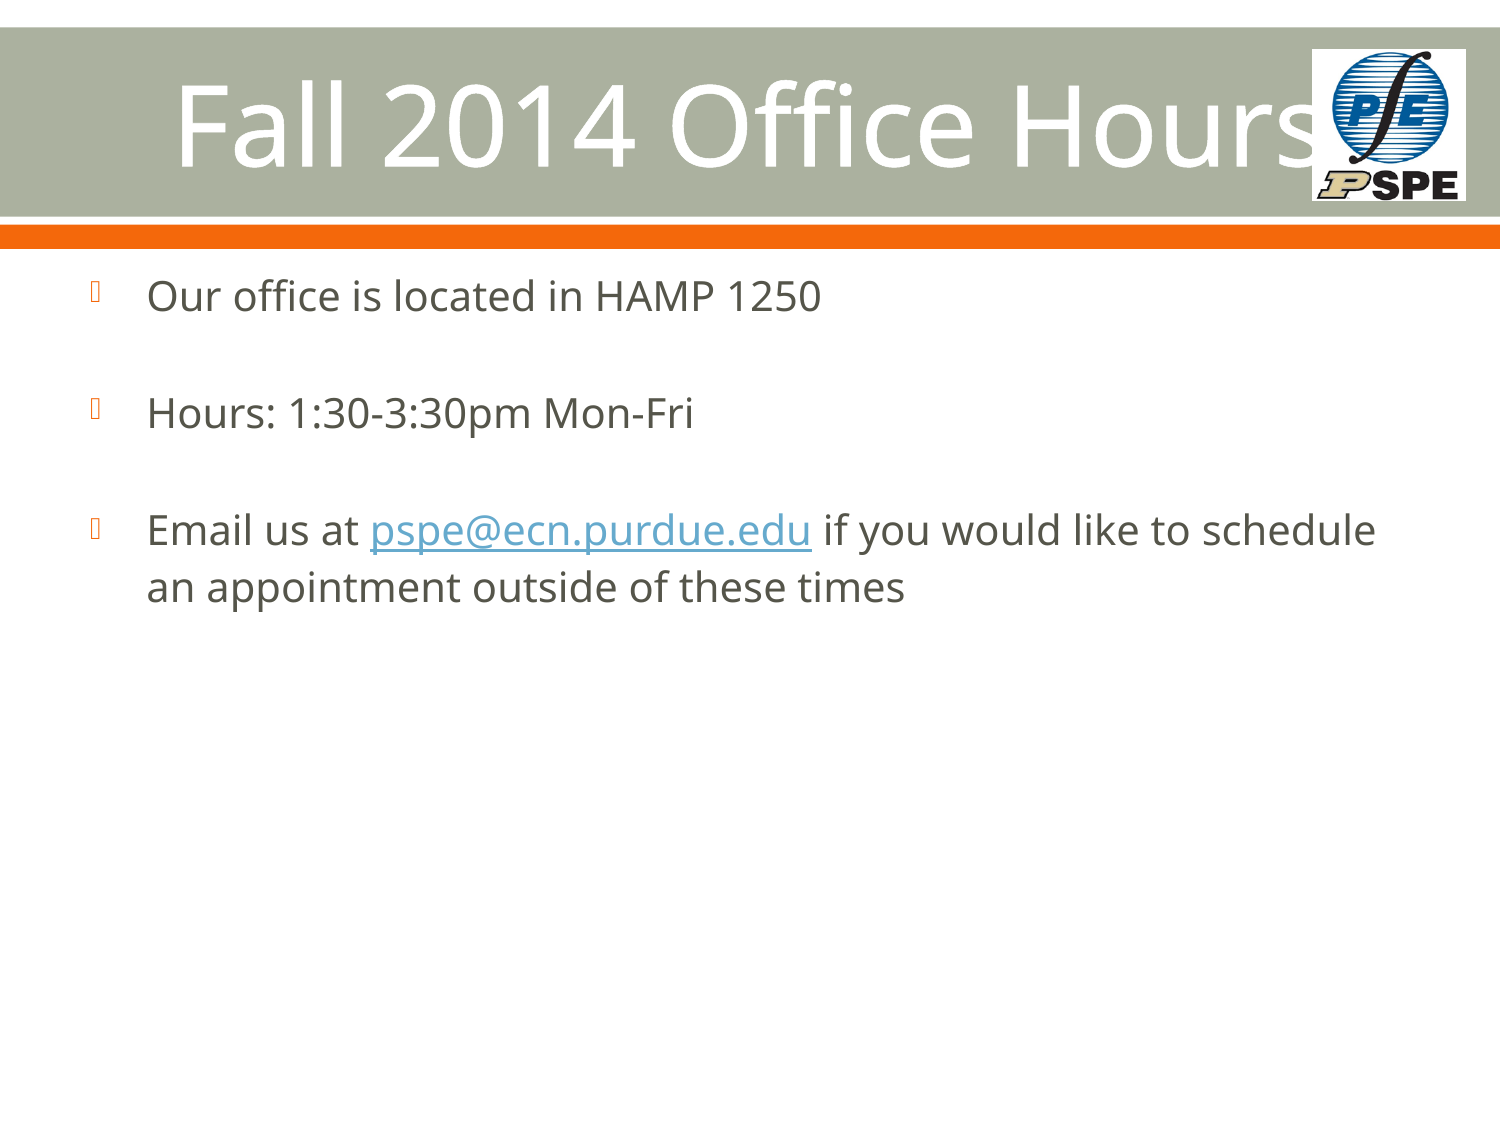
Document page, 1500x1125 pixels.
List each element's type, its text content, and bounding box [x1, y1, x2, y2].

list Our office is located in HAMP 1250 Hours: 1:30-3:30pm Mon-Fri Email us at pspe@ecn.purdue.edu if you would like to schedule an appointment outside of these times [75, 262, 1425, 963]
picture [1312, 49, 1466, 202]
title Fall 2014 Office Hours [75, 29, 1425, 213]
